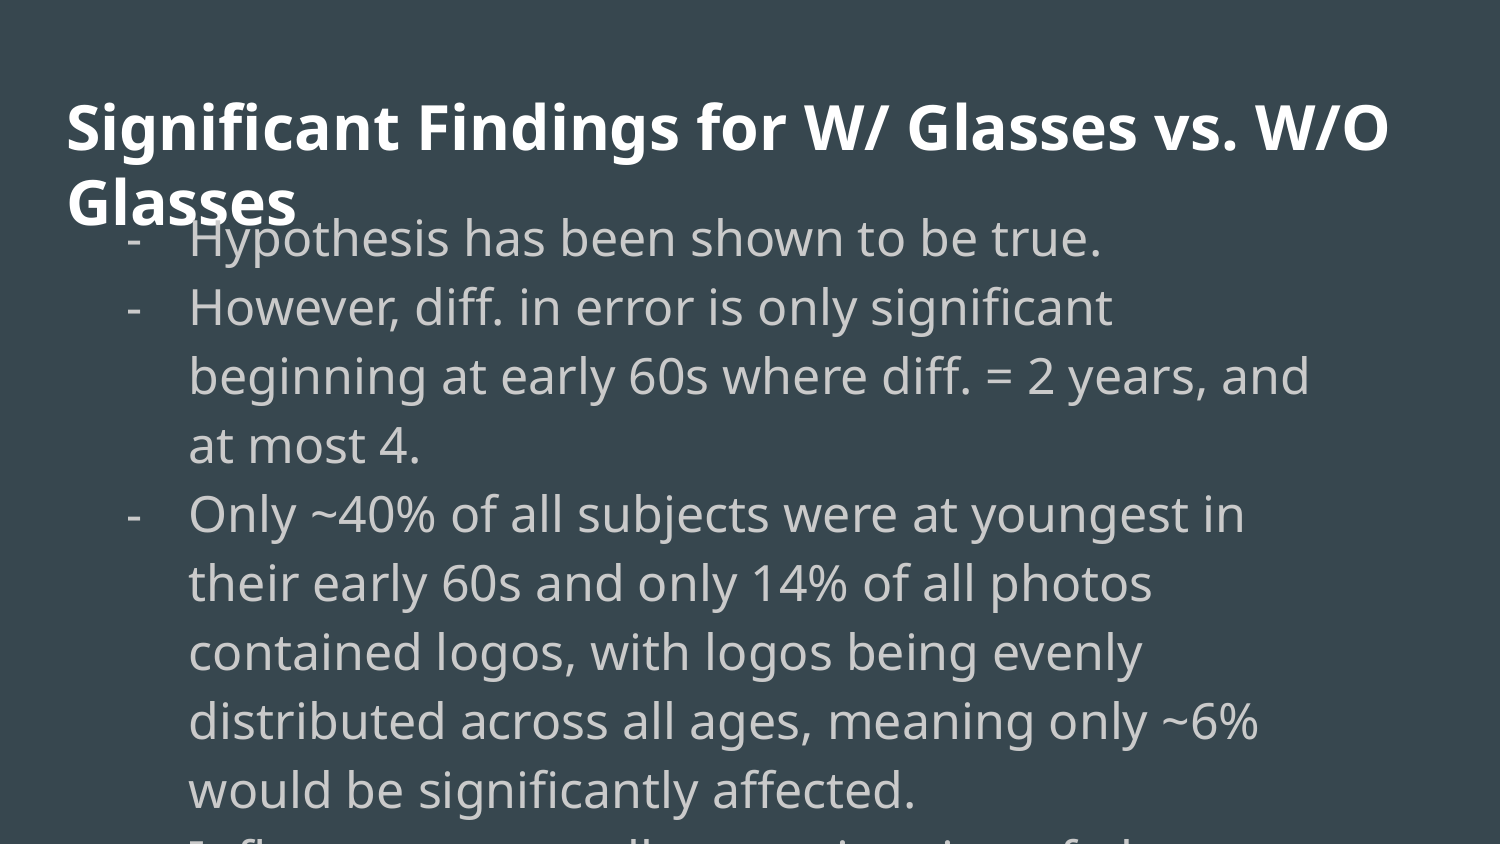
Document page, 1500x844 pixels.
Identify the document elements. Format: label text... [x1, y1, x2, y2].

title Significant Findings for W/ Glasses vs. W/O Glasses [51, 72, 1449, 167]
text_box Hypothesis has been shown to be true. However, diff. in error is only significant beginning at early 60s where diff. = 2 years, and at most 4. Only ~40% of all subjects were at youngest in their early 60s and only 14% of all photos contained logos, with logos being evenly distributed across all ages, meaning only ~6% would be significantly affected. Influence on overall age estimation of photo set is insignificant due to how small affected group is. [99, 182, 1333, 812]
